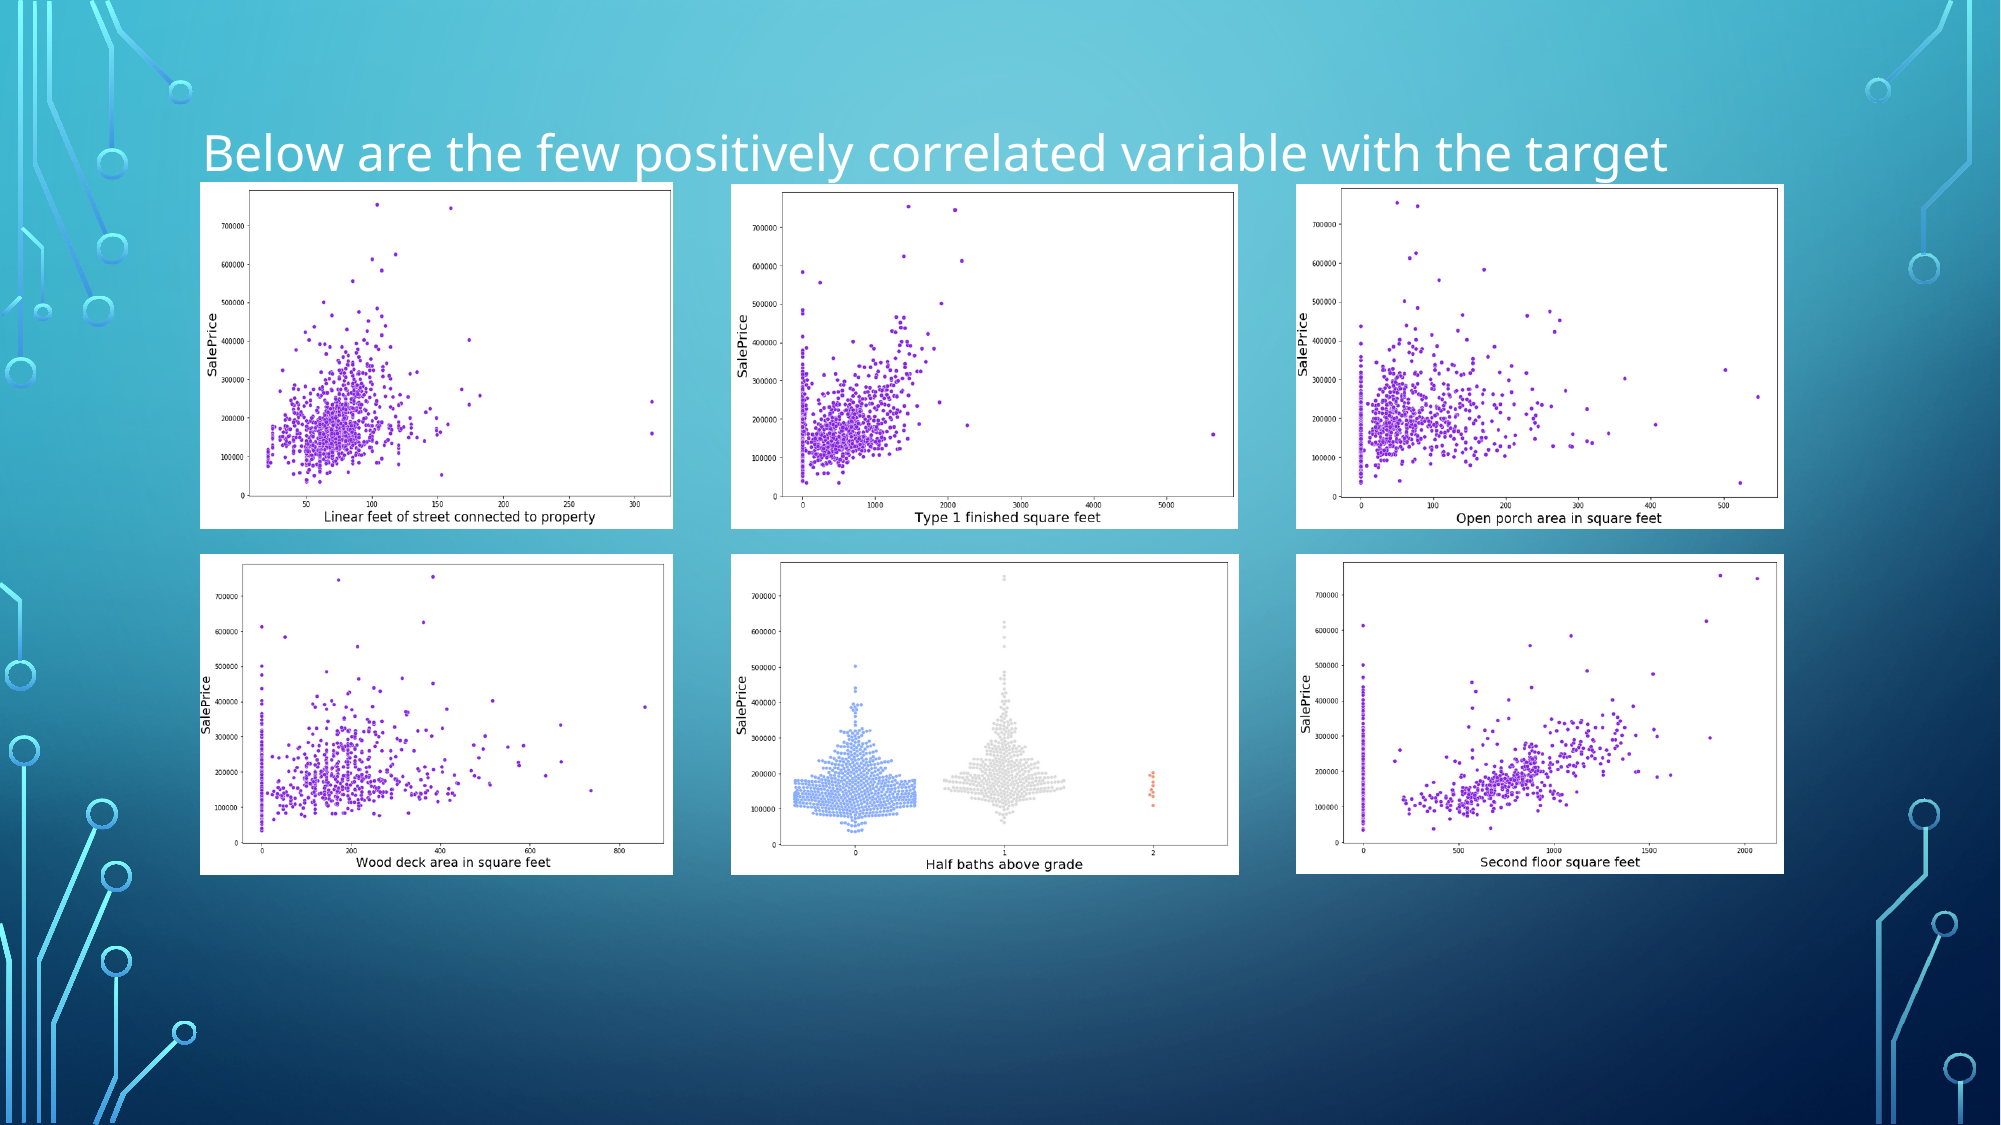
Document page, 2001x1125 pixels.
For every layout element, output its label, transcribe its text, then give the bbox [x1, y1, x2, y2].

picture [731, 184, 1238, 529]
picture [200, 182, 673, 529]
list Below are the few positively correlated variable with the target variable [187, 101, 1813, 1010]
picture [730, 554, 1239, 876]
picture [1296, 184, 1784, 529]
picture [1296, 554, 1784, 874]
text_box [0, 0, 2000, 75]
picture [200, 554, 673, 876]
